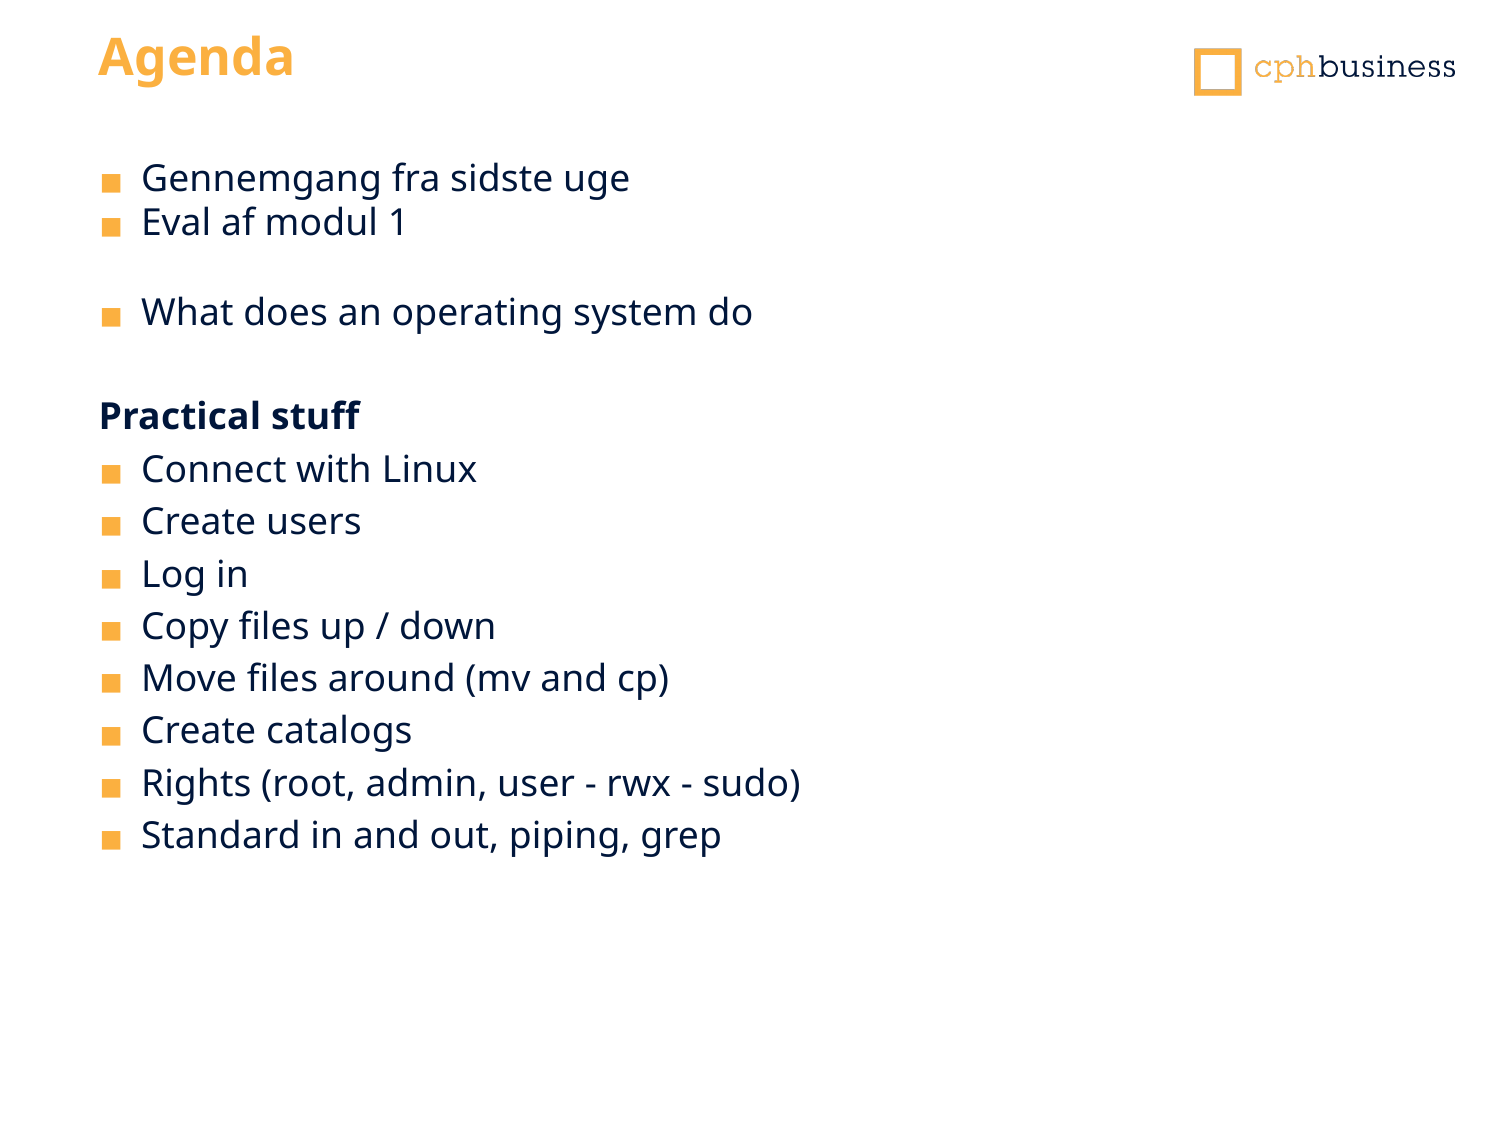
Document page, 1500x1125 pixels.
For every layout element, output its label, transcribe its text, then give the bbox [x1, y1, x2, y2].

list Agenda [83, 15, 1411, 120]
picture [1147, 1, 1500, 143]
list Gennemgang fra sidste uge Eval af modul 1 What does an operating system do Practical stuff Connect with Linux Create users Log in Copy files up / down Move files around (mv and cp) Create catalogs Rights (root, admin, user - rwx - sudo) Standard in and out, piping, grep [83, 146, 1411, 954]
